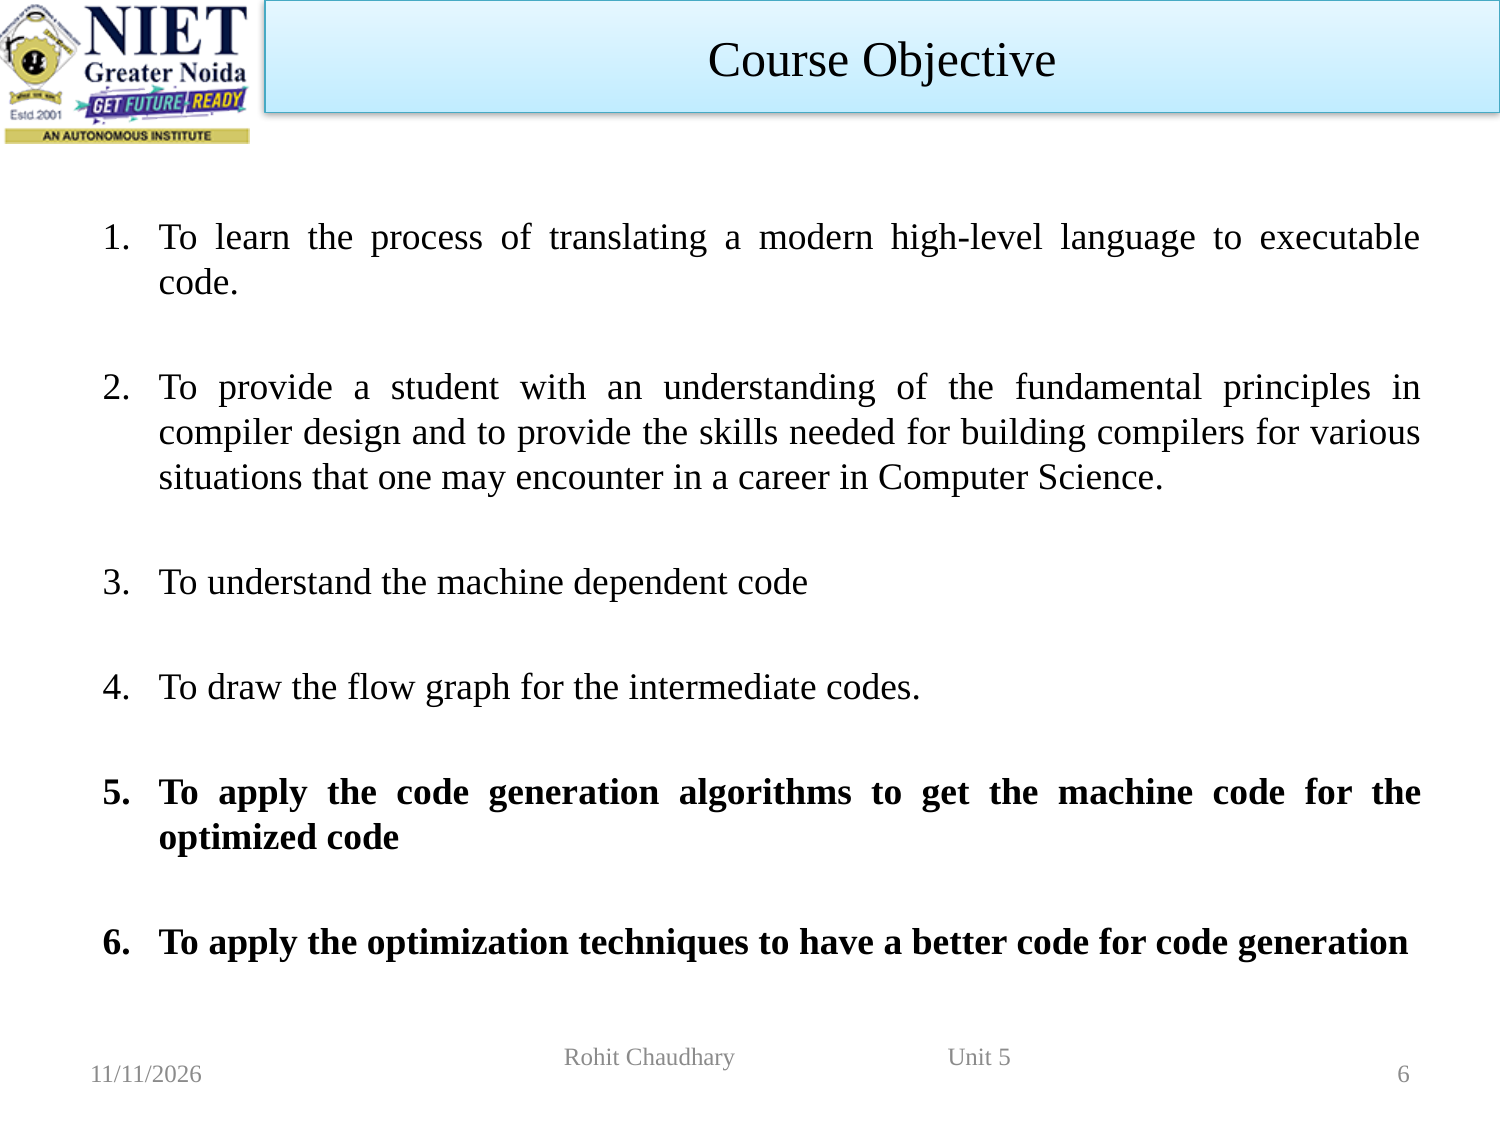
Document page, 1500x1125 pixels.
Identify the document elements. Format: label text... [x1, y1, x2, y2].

text_box Course Objective [264, 0, 1500, 113]
slide_number 6 [1074, 1042, 1425, 1103]
picture [0, 4, 250, 144]
footer Rohit Chaudhary Unit 5 [375, 1025, 1200, 1085]
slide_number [75, 1042, 425, 1103]
list To learn the process of translating a modern high-level language to executable code. To provide a student with an understanding of the fundamental principles in compiler design and to provide the skills needed for building compilers for various situations that one may encounter in a career in Computer Science. To understand the machine dependent code To draw the flow graph for the intermediate codes. To apply the code generation algorithms to get the machine code for the optimized code To apply the optimization techniques to have a better code for code generation [87, 151, 1438, 975]
